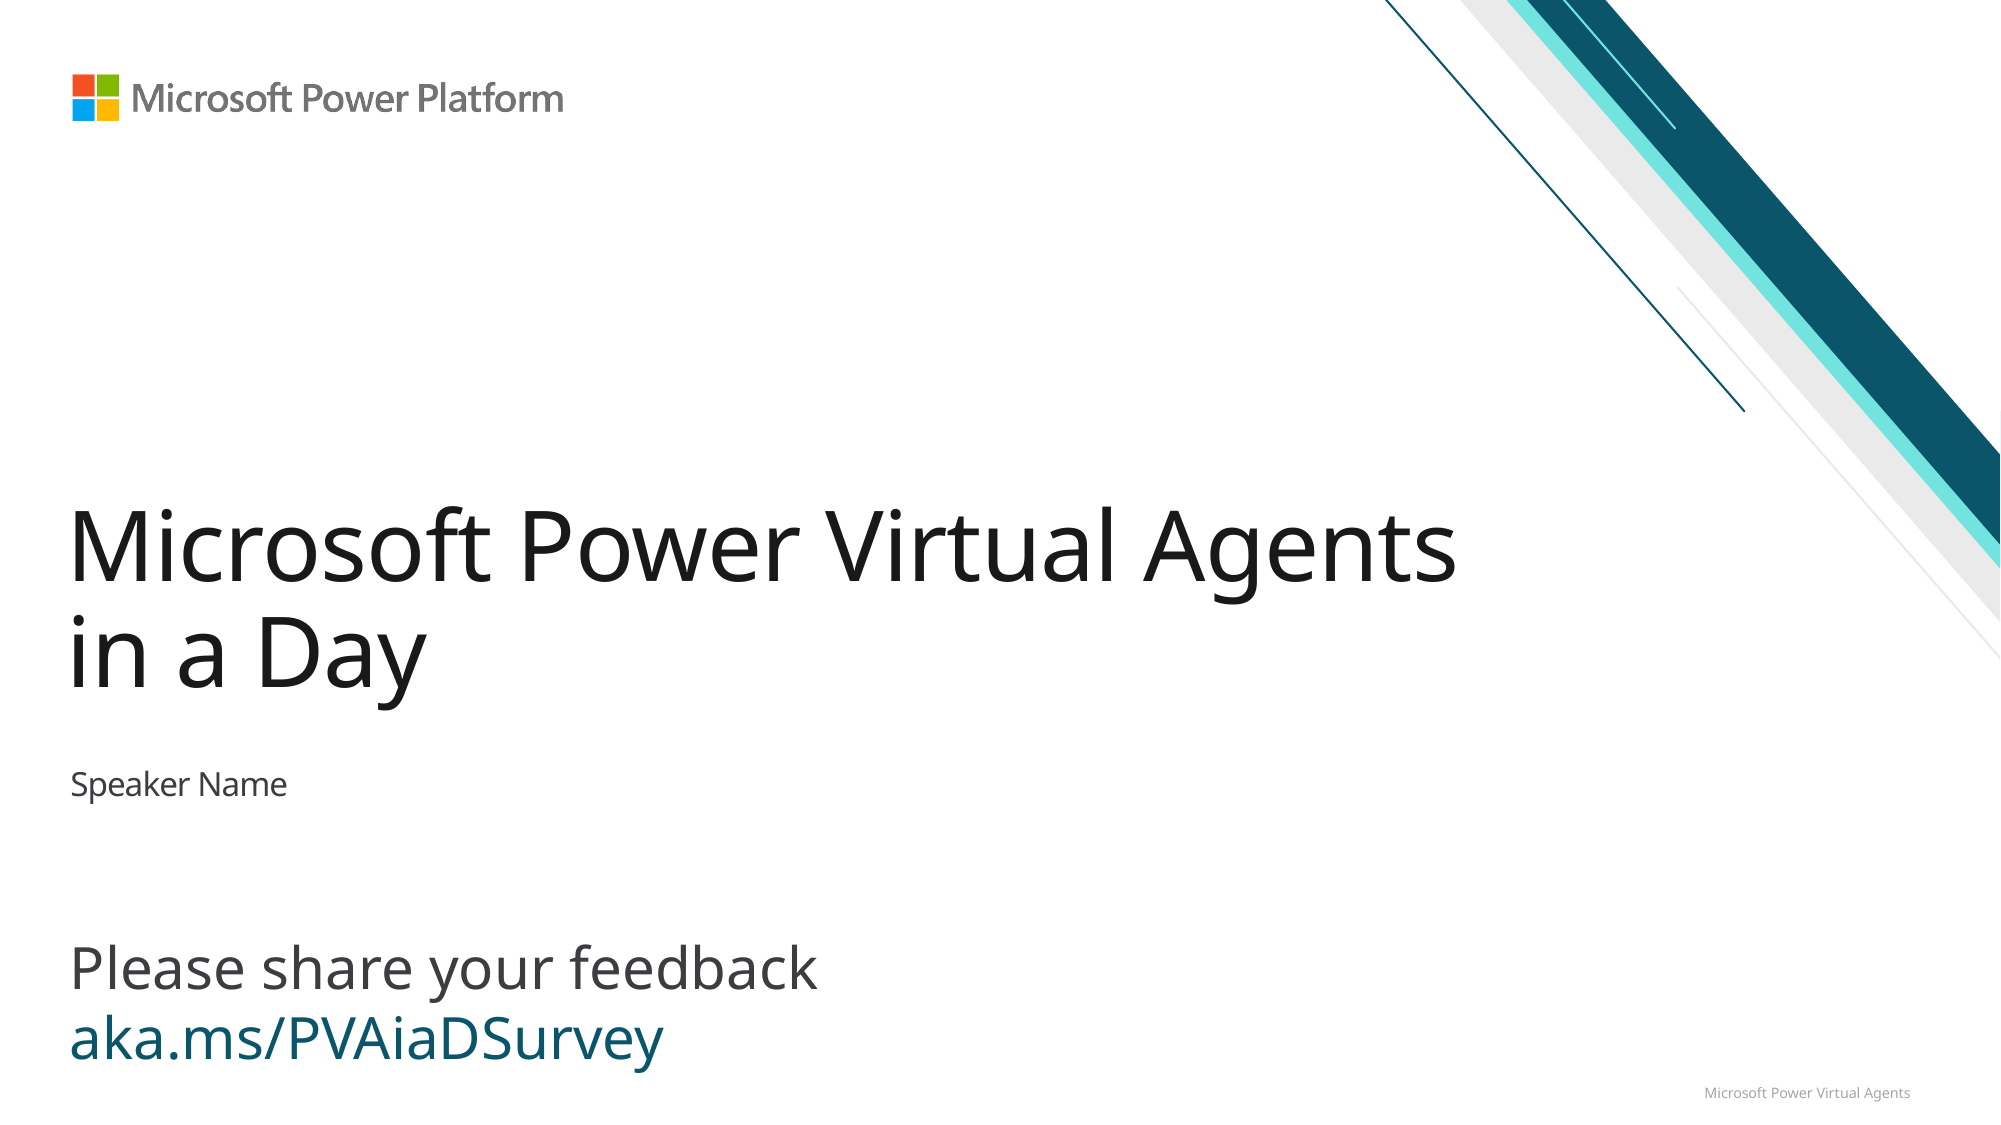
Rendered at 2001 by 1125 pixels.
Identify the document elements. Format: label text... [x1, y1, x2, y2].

list Speaker Name [70, 748, 1647, 819]
title Microsoft Power Virtual Agents in a Day [66, 497, 1647, 792]
picture [71, 72, 564, 122]
text_box Please share your feedback aka.ms/PVAiaDSurvey [55, 923, 1119, 1079]
